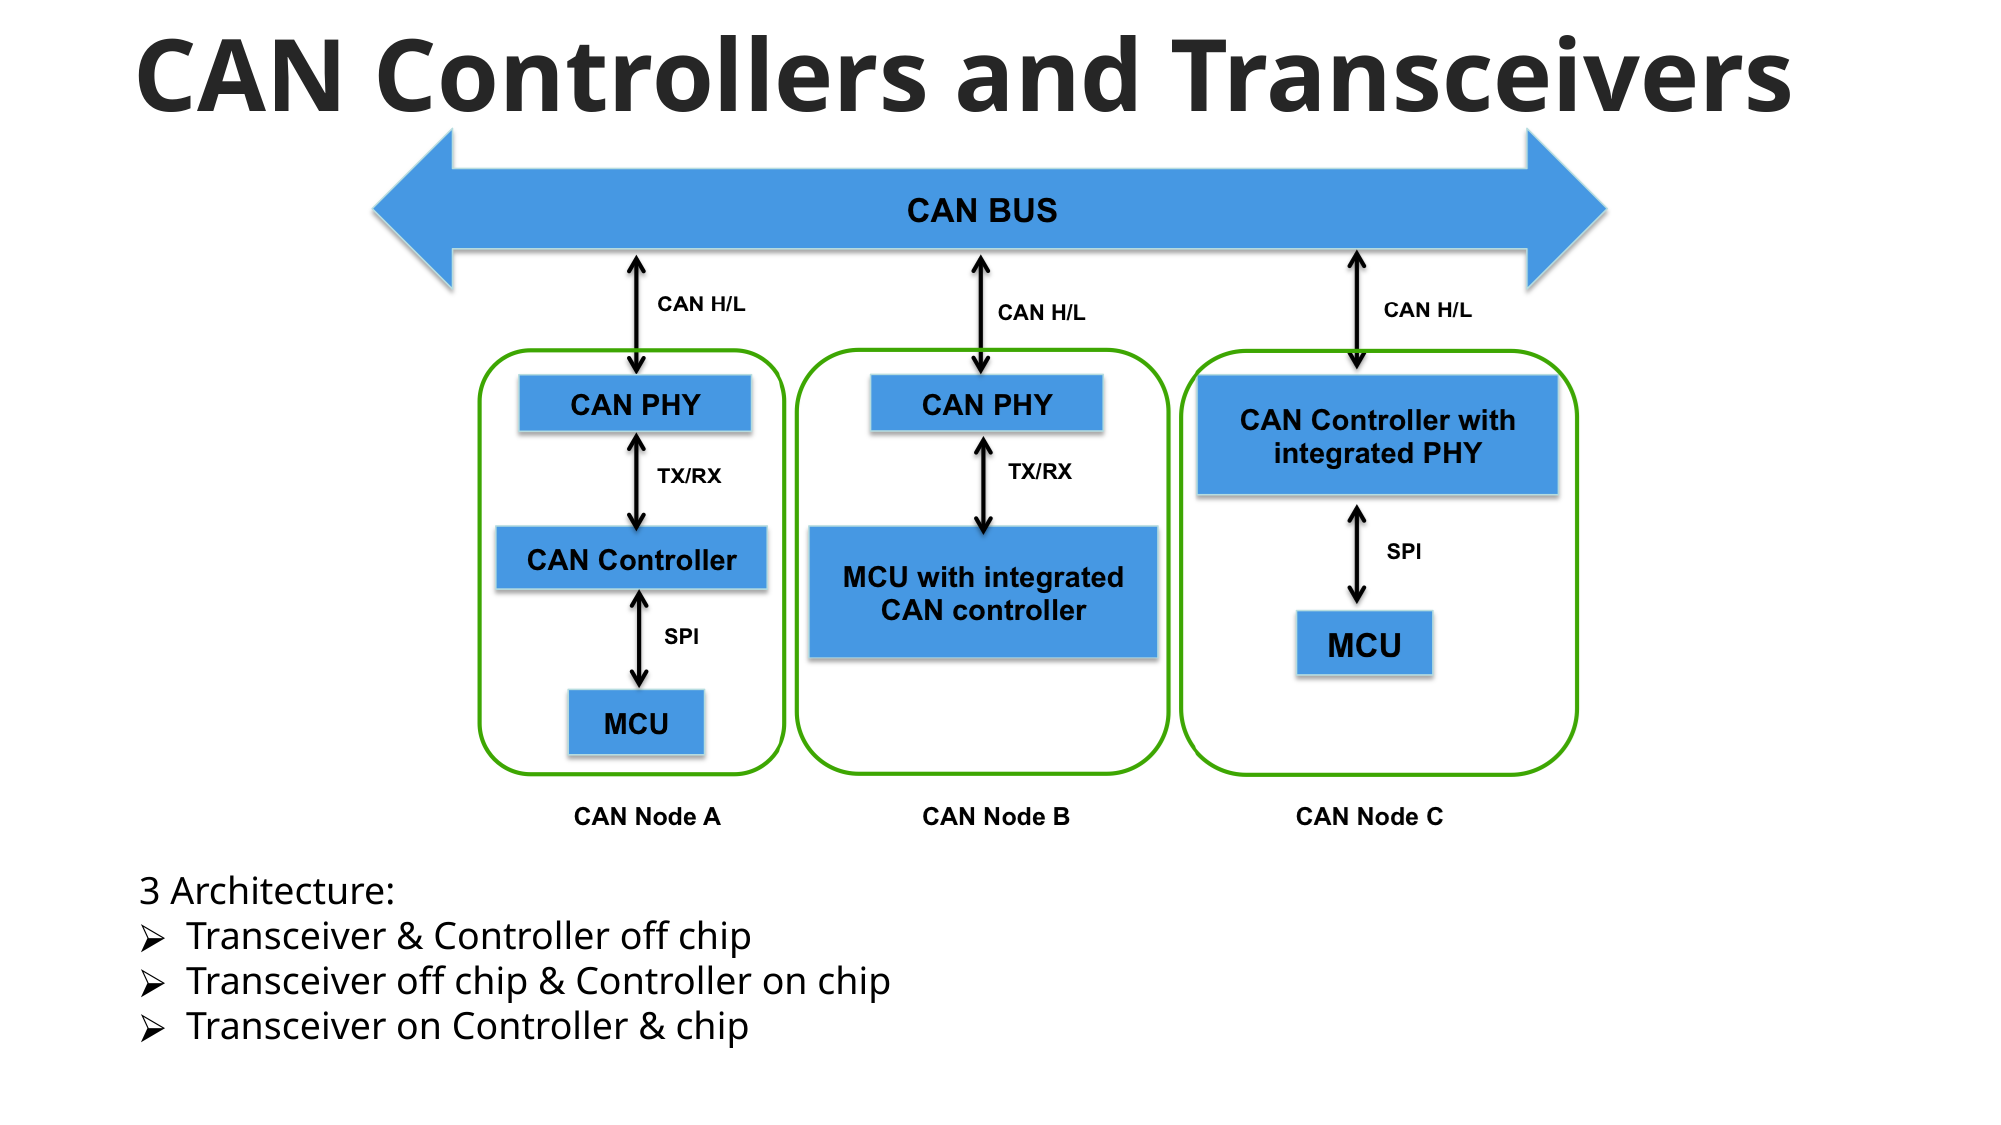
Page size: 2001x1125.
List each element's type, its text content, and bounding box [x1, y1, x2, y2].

picture [367, 127, 1612, 835]
text_box 3 Architecture: Transceiver & Controller off chip Transceiver off chip & Controller on chip Transceiver on Controller & chip [124, 859, 1369, 1055]
text_box CAN Controllers and Transceivers [60, 3, 1869, 139]
